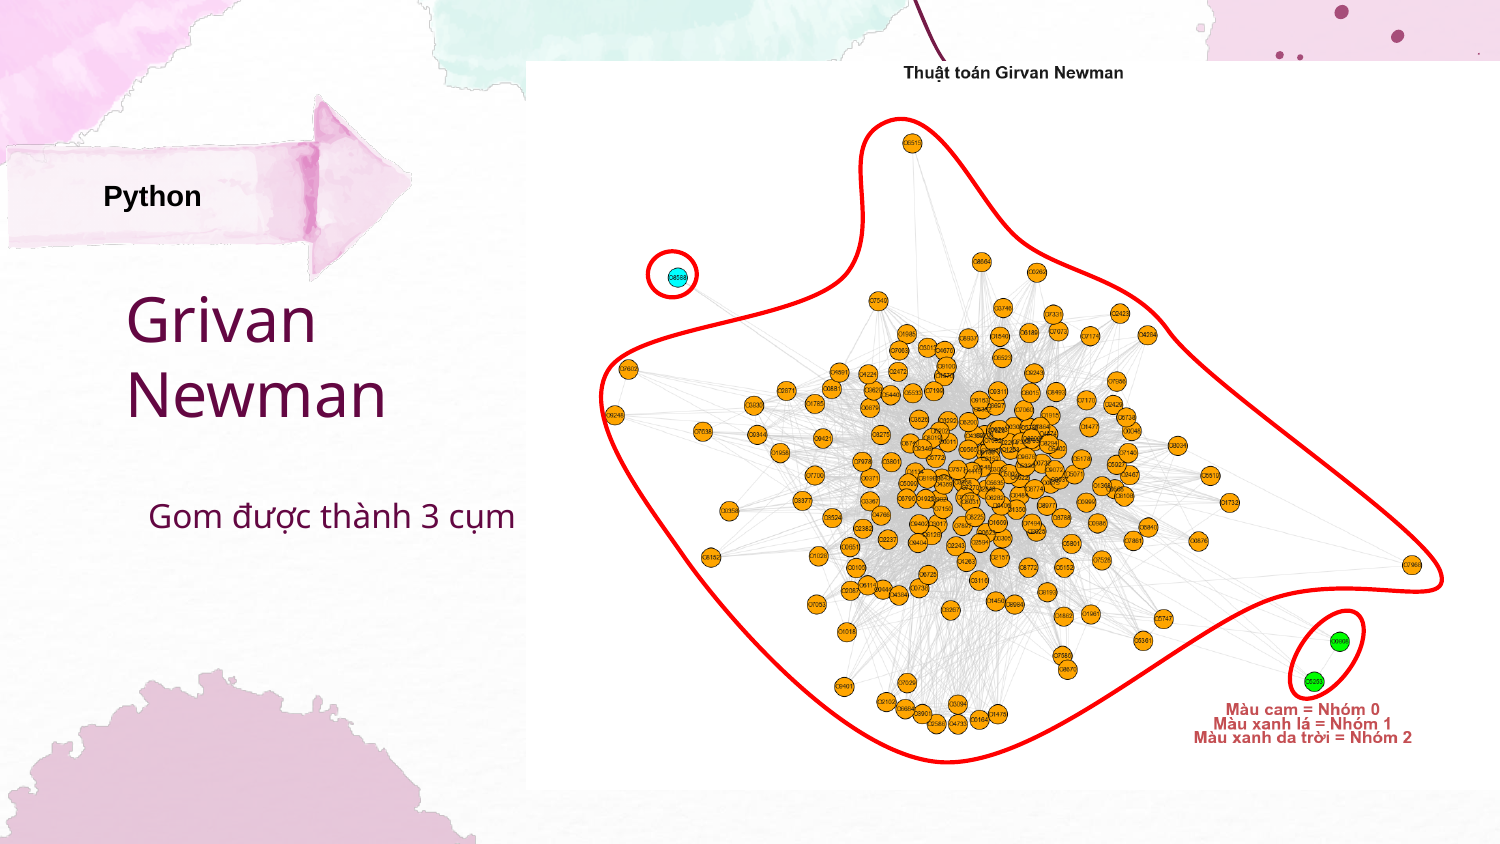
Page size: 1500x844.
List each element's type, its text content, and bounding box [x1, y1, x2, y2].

picture [0, 0, 1500, 844]
subtitle Gom được thành 3 cụm [110, 419, 521, 611]
title Grivan Newman [110, 307, 521, 402]
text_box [0, 93, 412, 283]
